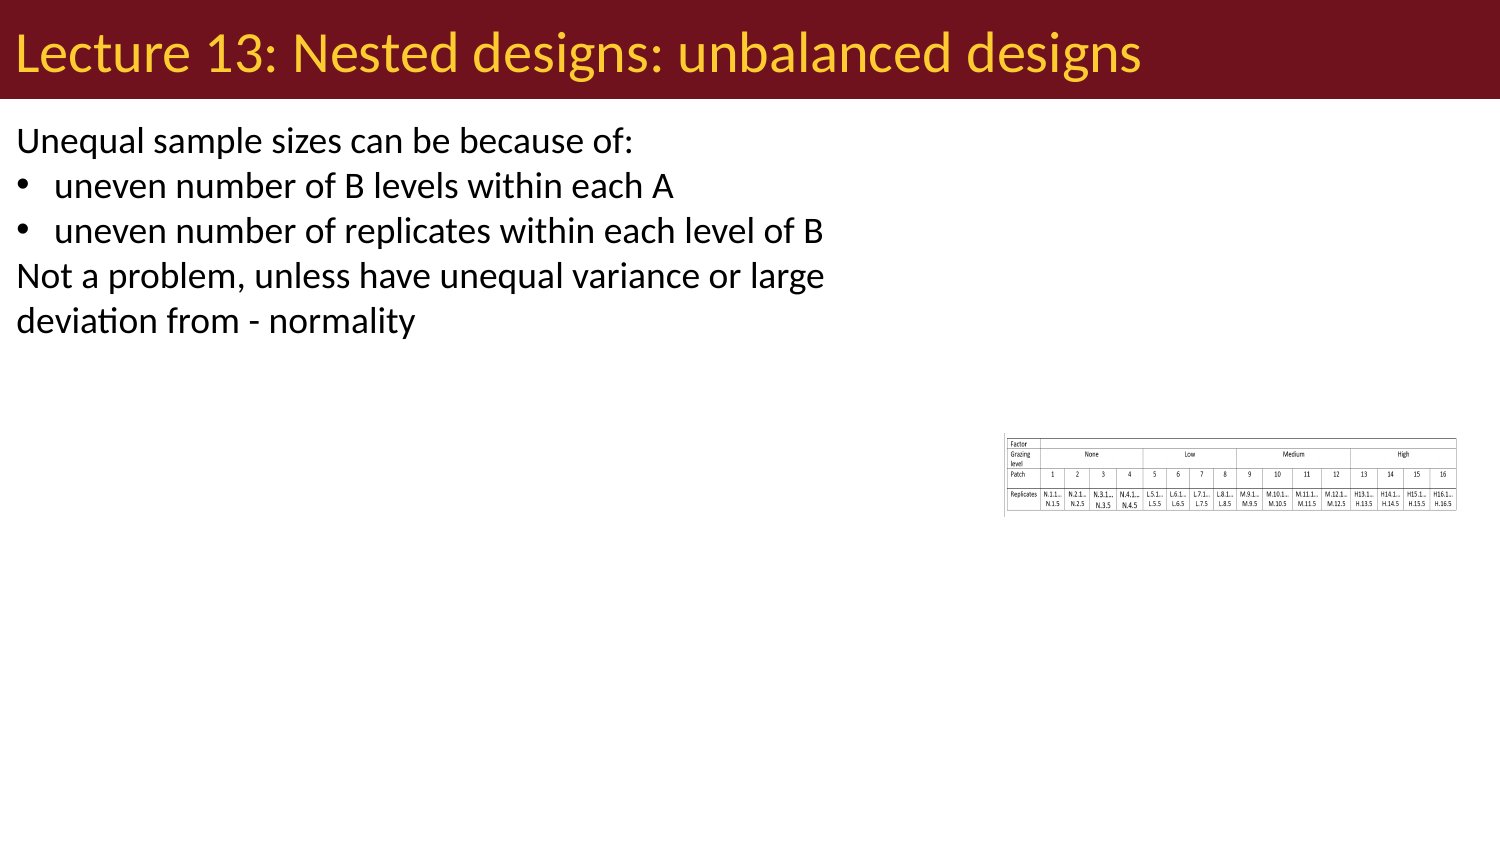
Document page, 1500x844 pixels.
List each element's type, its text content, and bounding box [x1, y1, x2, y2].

title Lecture 13: Nested designs: unbalanced designs [0, 0, 1500, 99]
list Unequal sample sizes can be because of: uneven number of B levels within each A uneven number of replicates within each level of B Not a problem, unless have unequal variance or large deviation from - normality [1, 108, 988, 844]
picture [1003, 433, 1461, 517]
